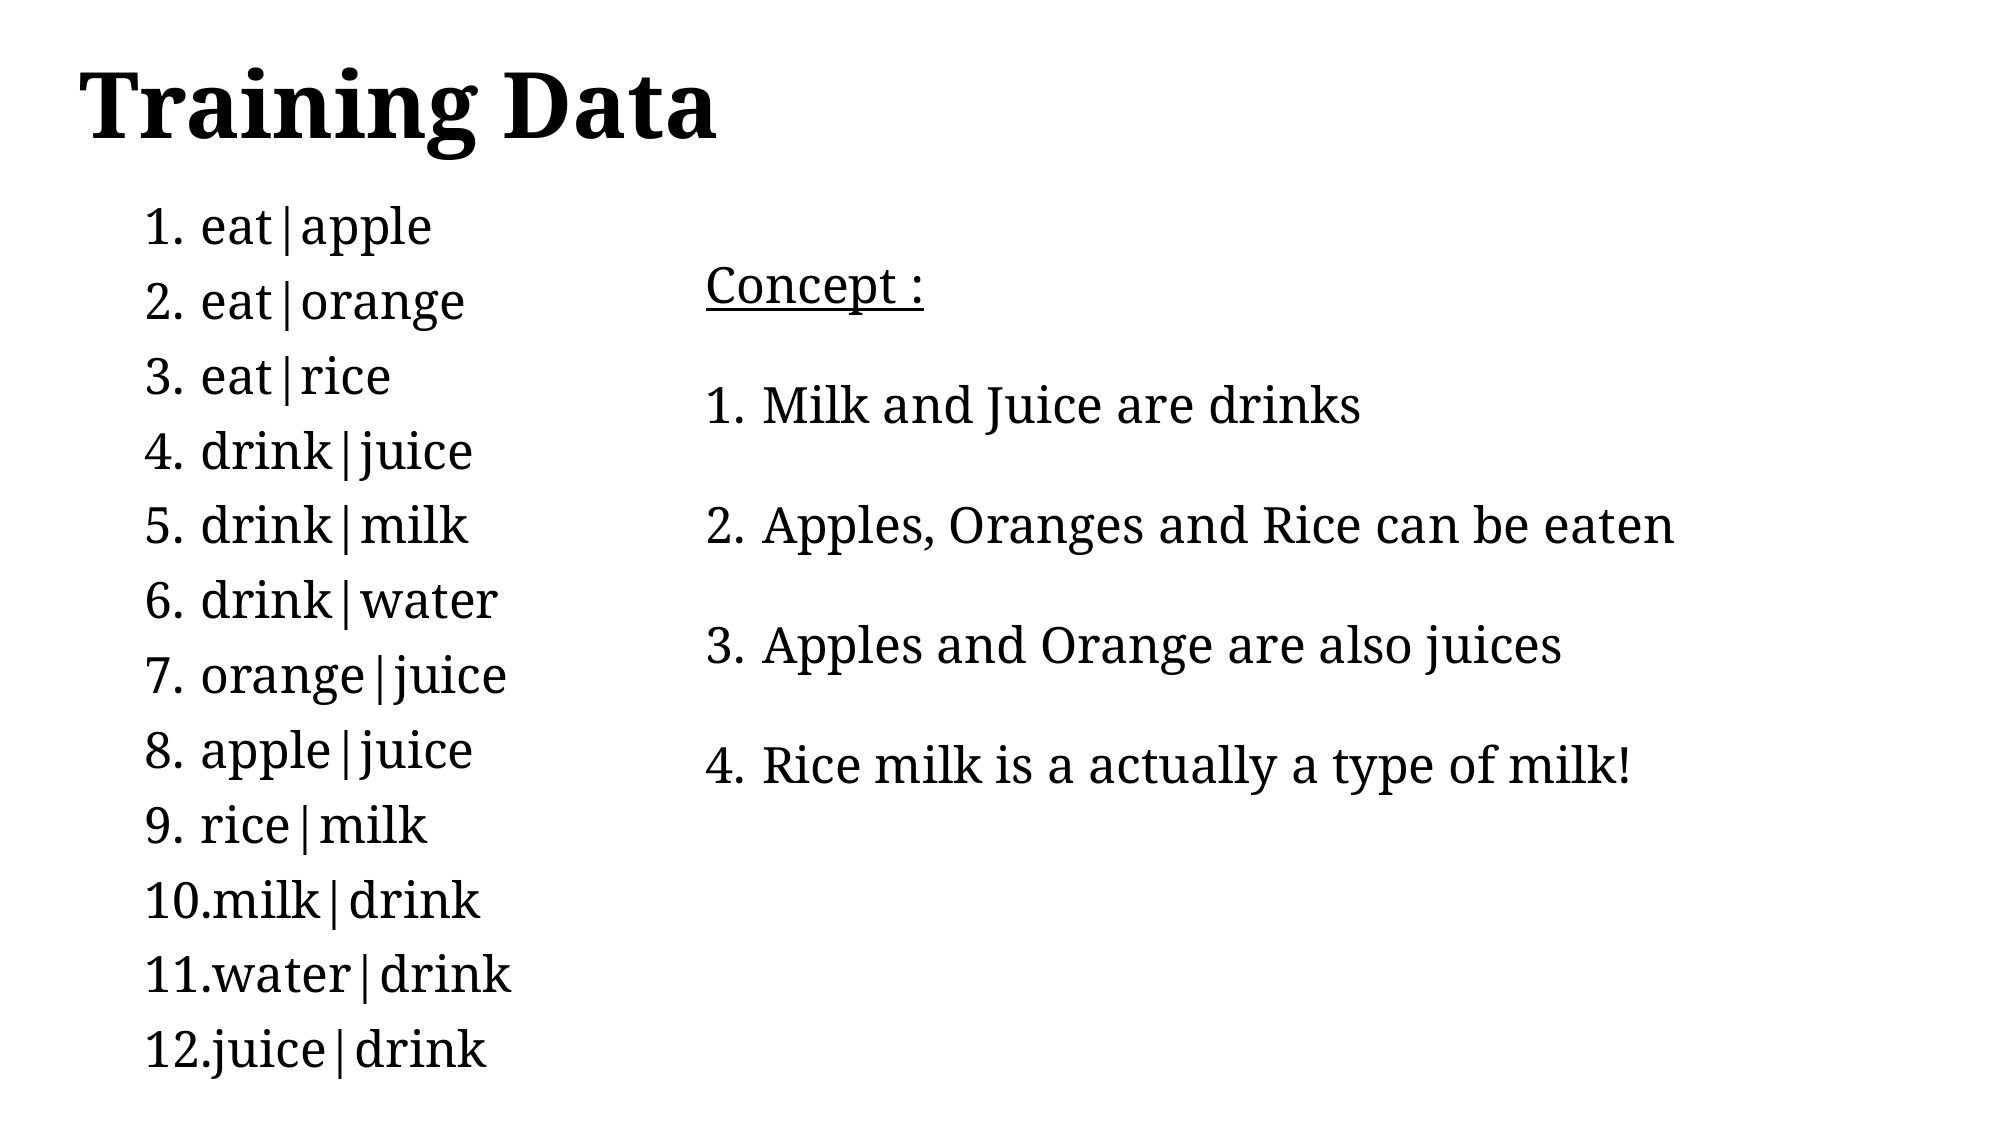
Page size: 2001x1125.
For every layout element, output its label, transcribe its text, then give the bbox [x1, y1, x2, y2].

list eat|apple eat|orange eat|rice drink|juice drink|milk drink|water orange|juice apple|juice rice|milk milk|drink water|drink juice|drink [123, 193, 1822, 996]
text_box Concept : Milk and Juice are drinks Apples, Oranges and Rice can be eaten Apples and Orange are also juices Rice milk is a actually a type of milk! [691, 246, 1836, 892]
title Training Data [64, 0, 1790, 218]
